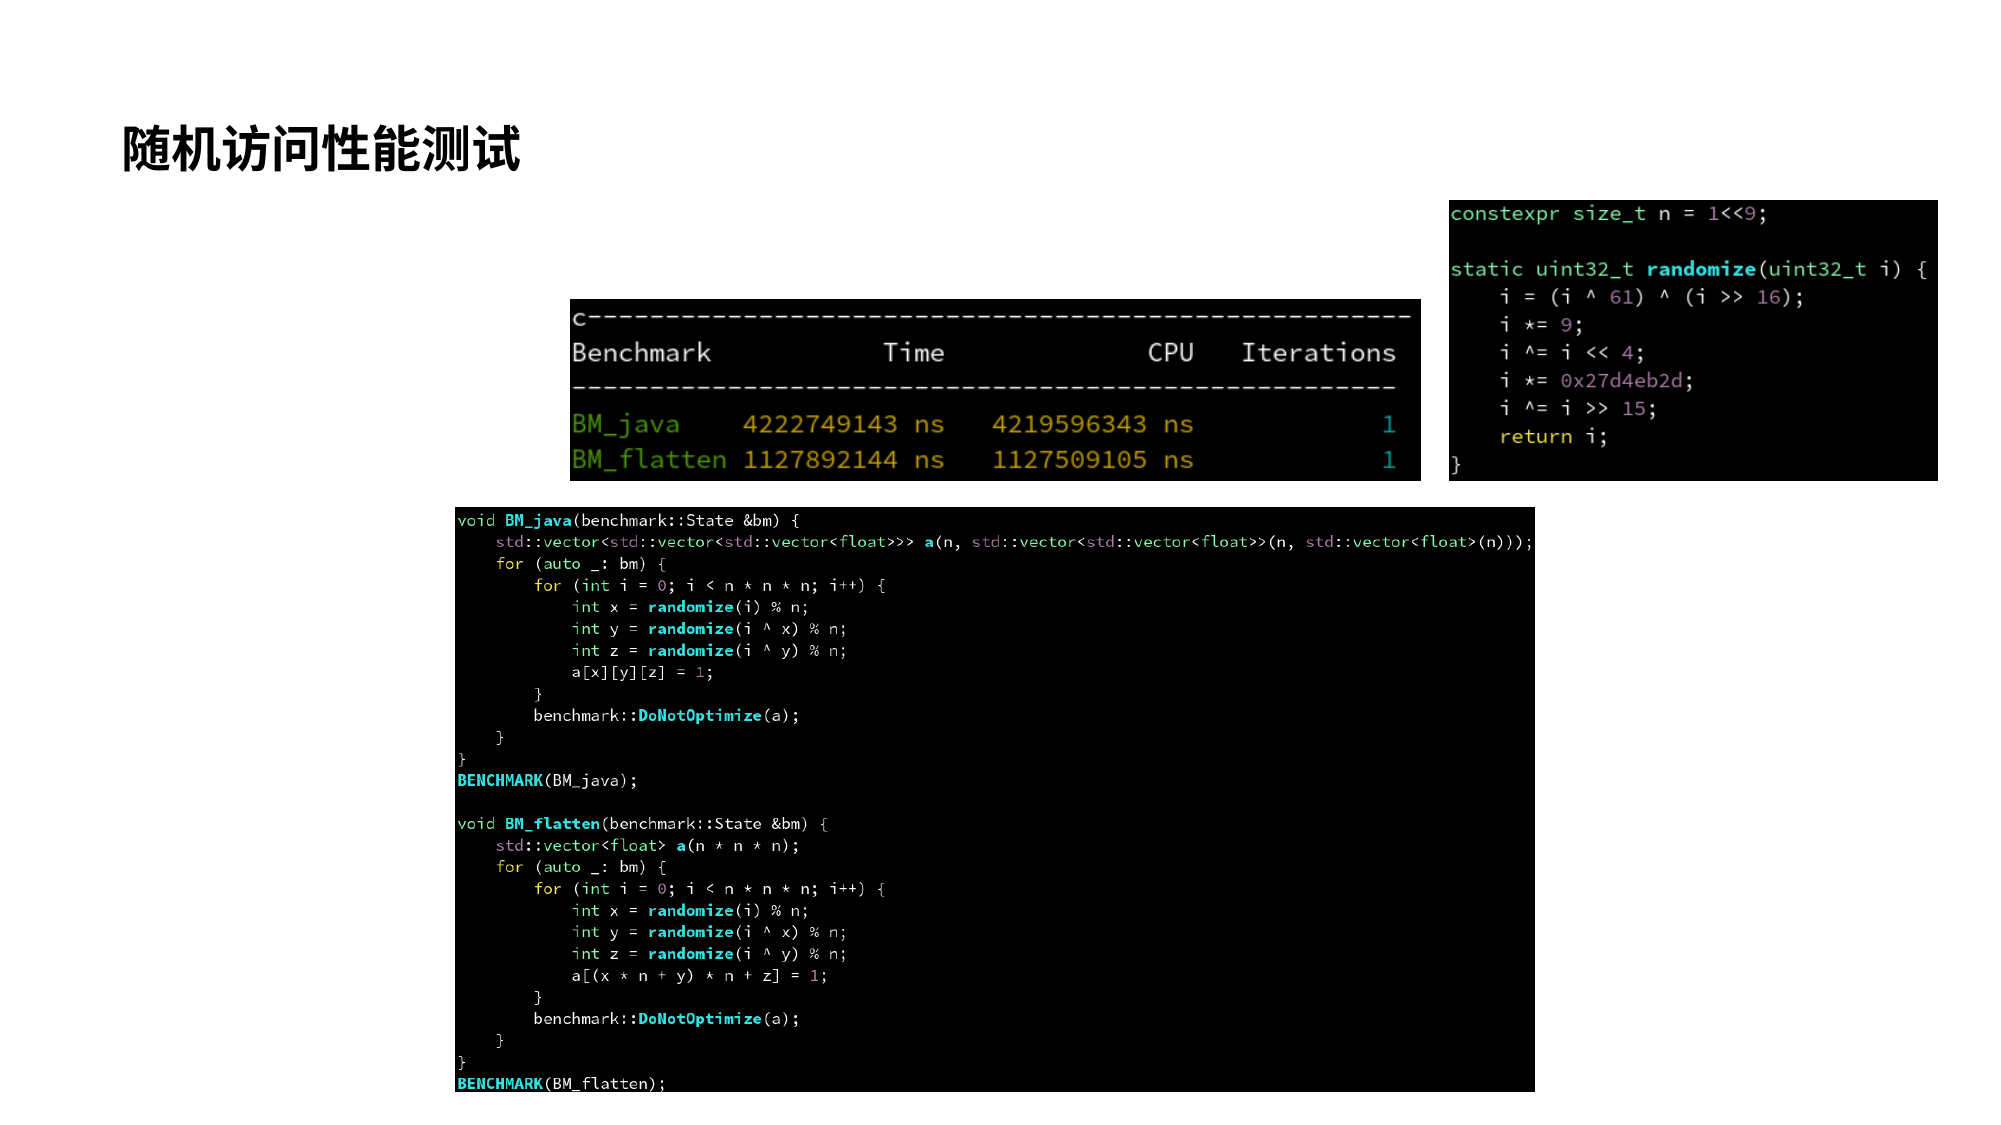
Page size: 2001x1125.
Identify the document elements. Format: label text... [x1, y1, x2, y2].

picture [1449, 200, 1938, 481]
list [570, 299, 1421, 481]
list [455, 507, 1535, 1092]
title 随机访问性能测试 [106, 42, 1832, 260]
